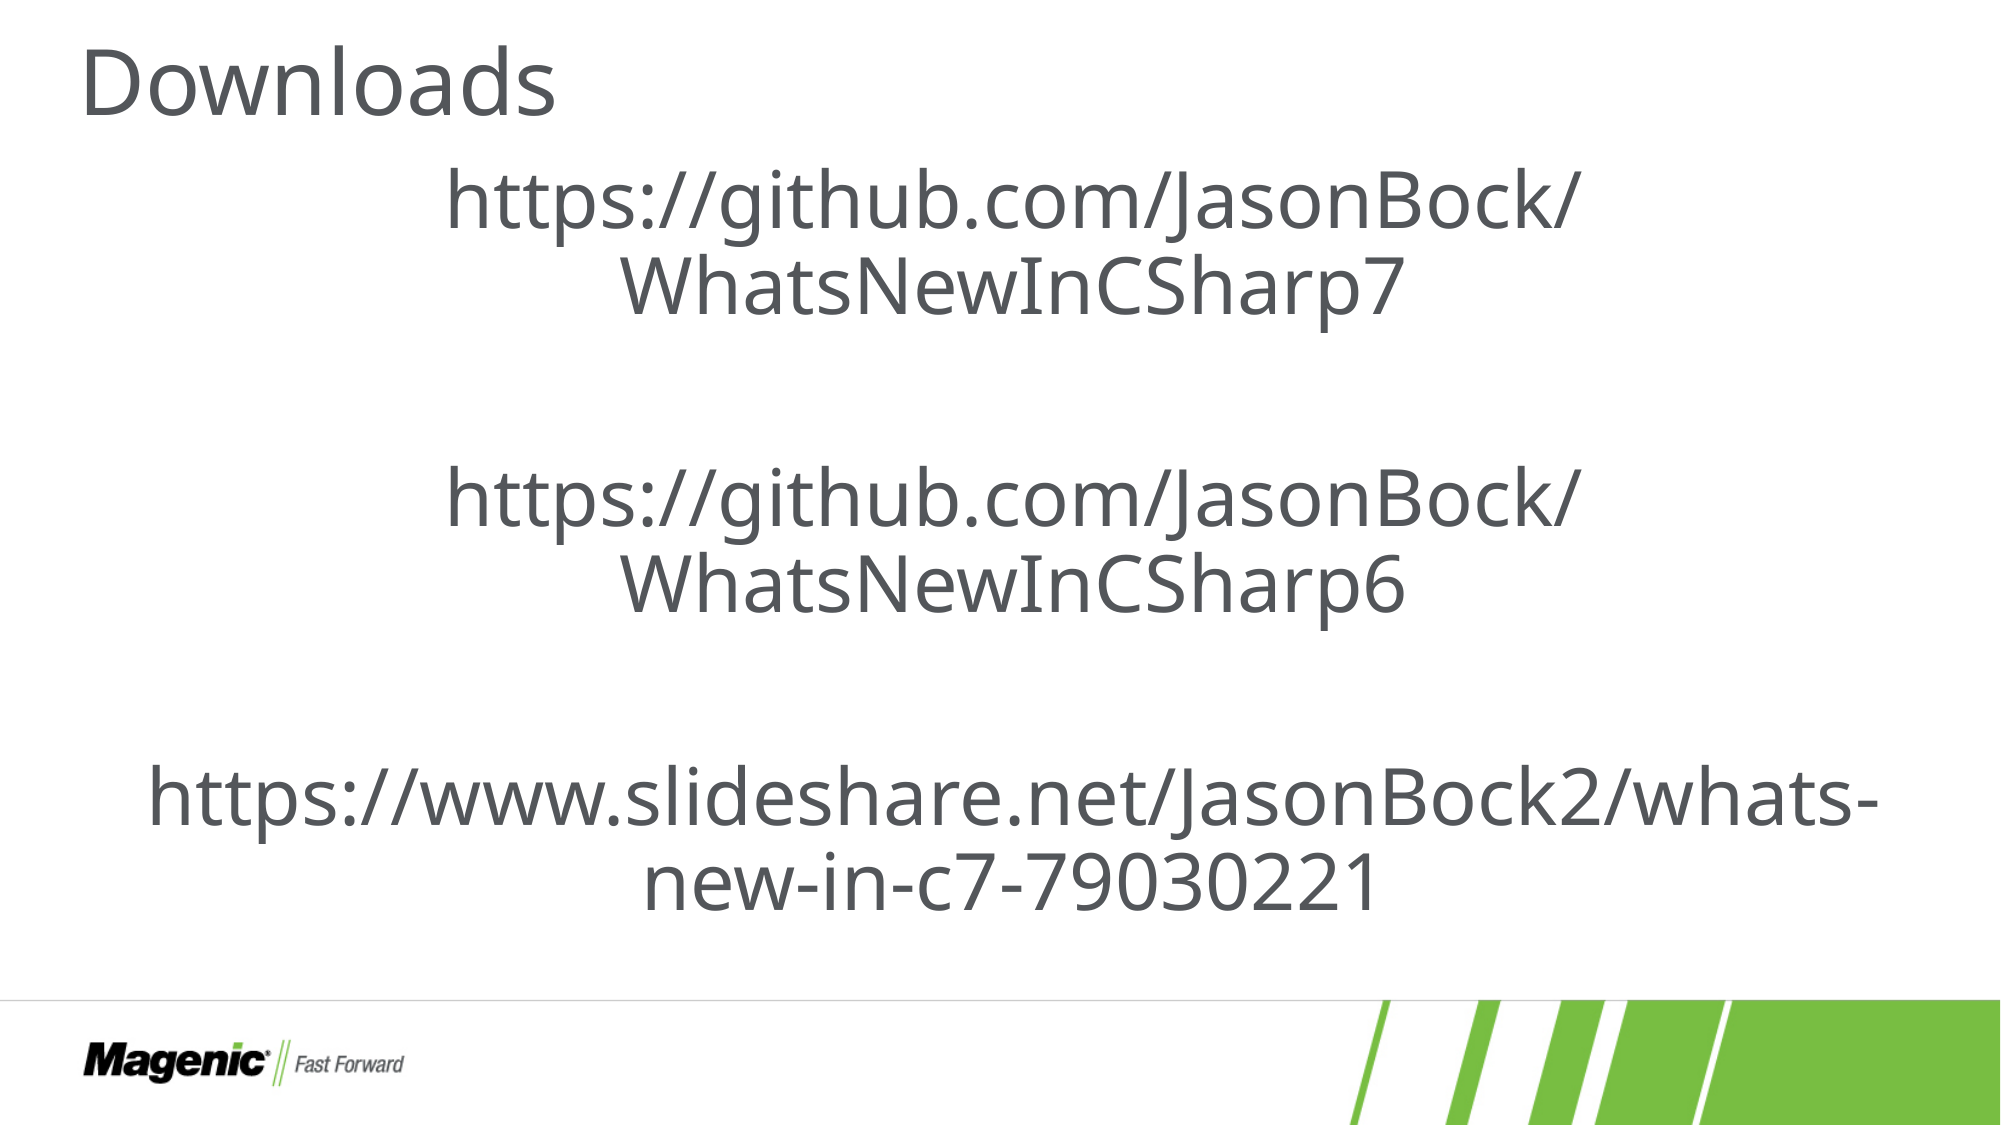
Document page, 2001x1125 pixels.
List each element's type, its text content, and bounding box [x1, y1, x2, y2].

picture [0, 0, 2001, 1125]
list https://github.com/JasonBock/WhatsNewInCSharp7 https://github.com/JasonBock/WhatsNewInCSharp6 https://www.slideshare.net/JasonBock2/whats-new-in-c7-79030221 [70, 149, 1946, 939]
title Downloads [63, 41, 1938, 131]
